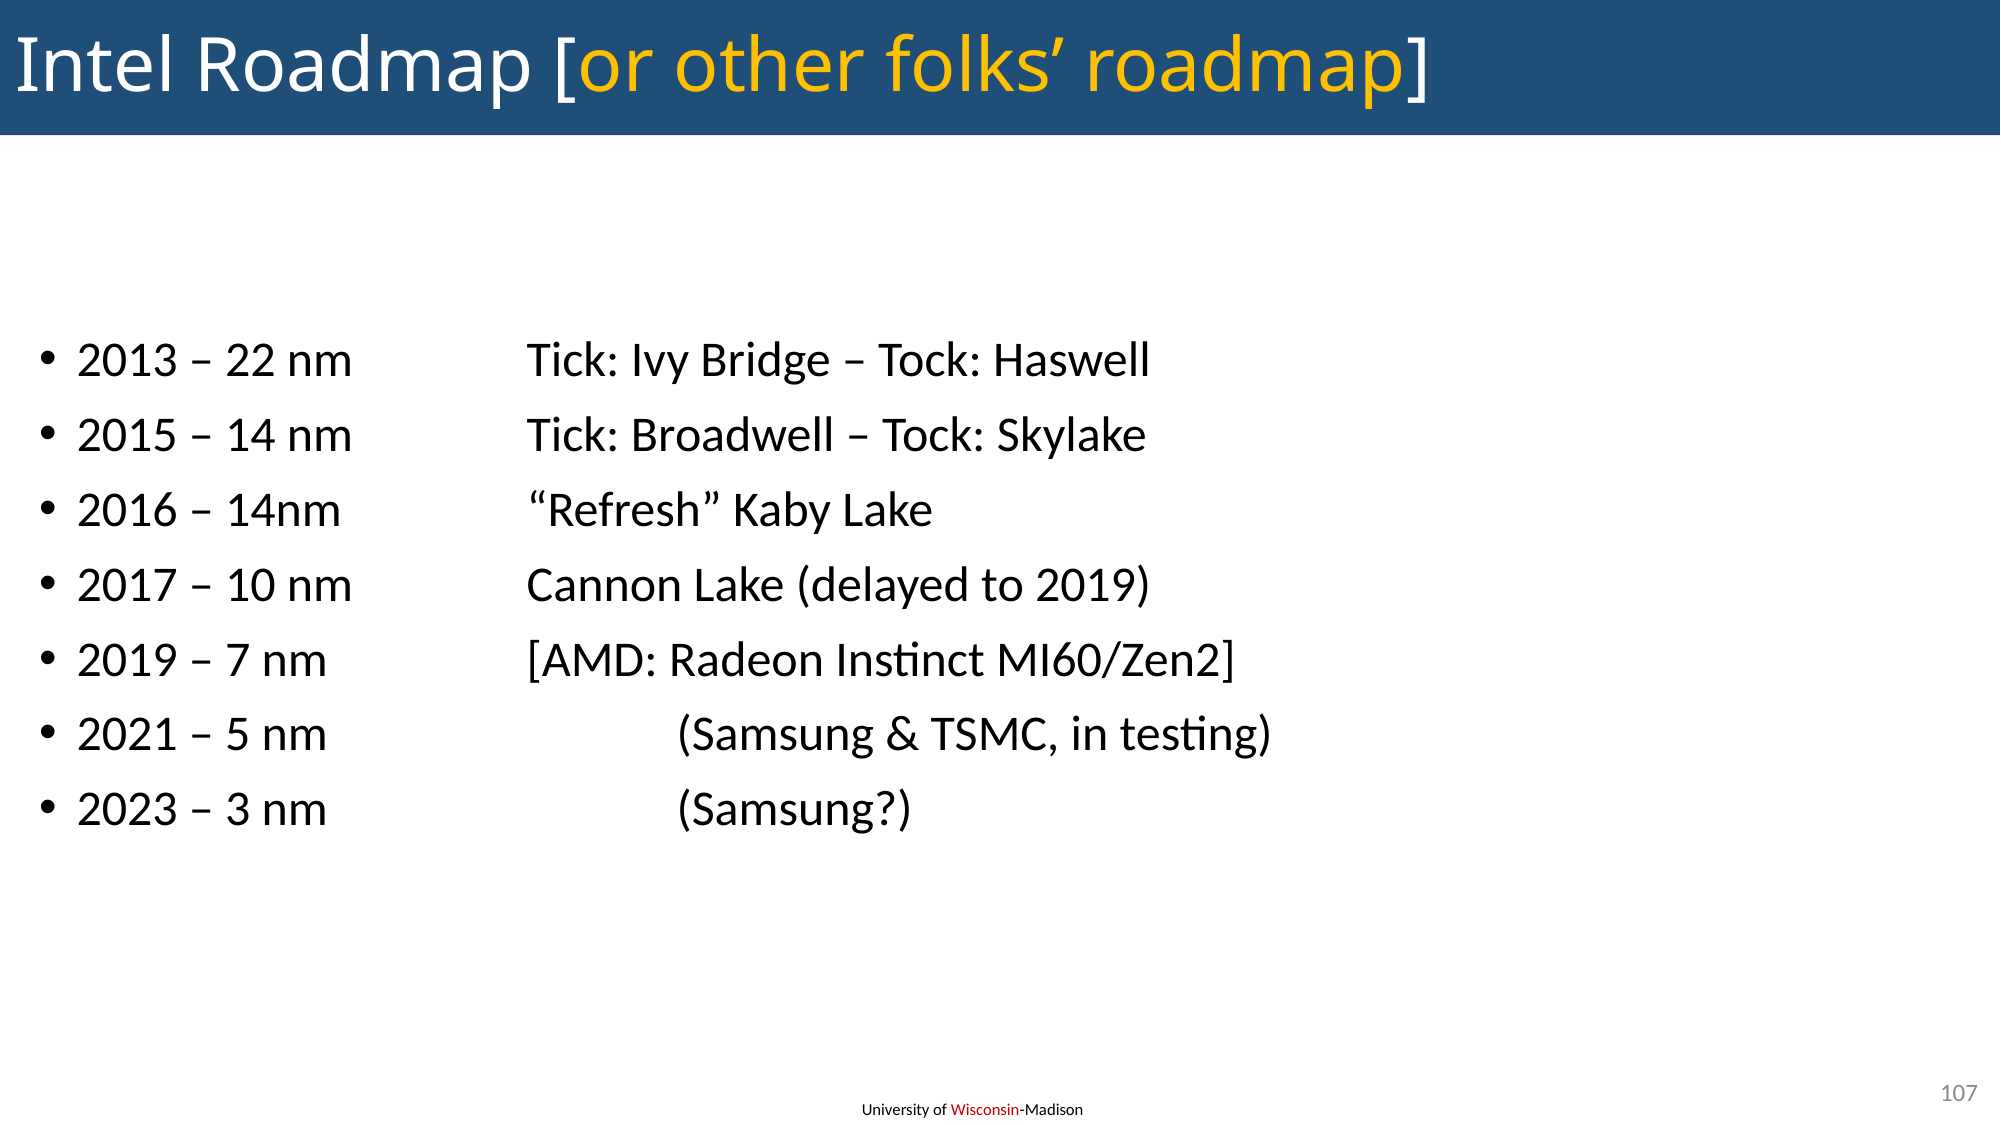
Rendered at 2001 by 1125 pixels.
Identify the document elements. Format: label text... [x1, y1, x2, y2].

list 2013 – 22 nm Tick: Ivy Bridge – Tock: Haswell 2015 – 14 nm Tick: Broadwell – Tock: Skylake 2016 – 14nm “Refresh” Kaby Lake 2017 – 10 nm Cannon Lake (delayed to 2019) 2019 – 7 nm [AMD: Radeon Instinct MI60/Zen2] 2021 – 5 nm (Samsung & TSMC, in testing) 2023 – 3 nm (Samsung?) [24, 245, 1987, 1055]
title Intel Roadmap [or other folks’ roadmap] [0, 0, 2000, 136]
slide_number 107 [1879, 1069, 1994, 1114]
